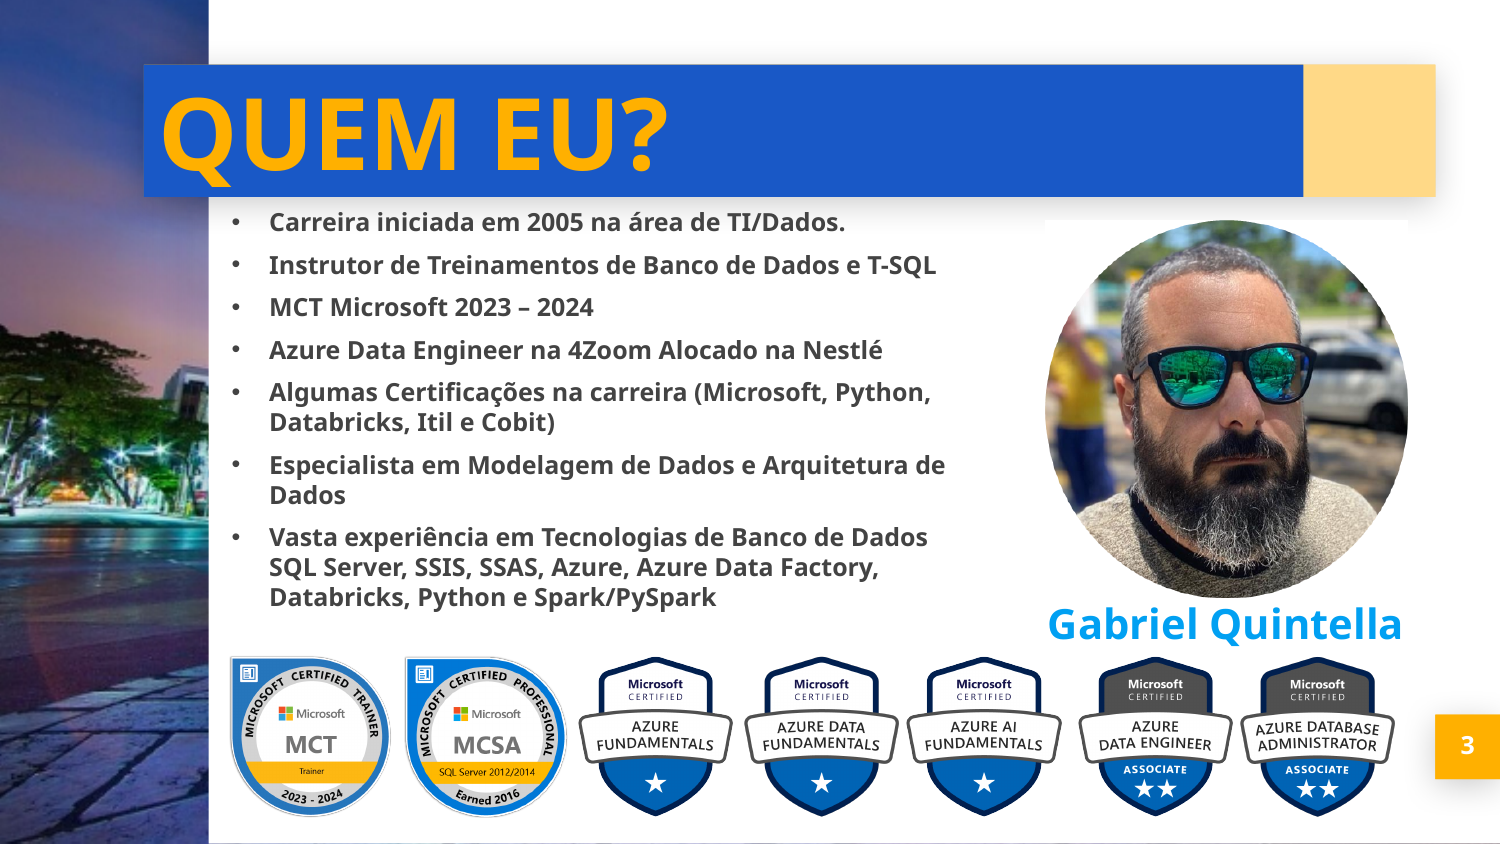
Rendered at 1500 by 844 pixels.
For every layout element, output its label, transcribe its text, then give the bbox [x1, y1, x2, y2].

picture [404, 655, 568, 819]
text_box Gabriel Quintella [1017, 590, 1436, 655]
picture [1044, 220, 1408, 598]
picture [740, 655, 1066, 819]
title QUEM EU? [143, 64, 1304, 197]
list Carreira iniciada em 2005 na área de TI/Dados. Instrutor de Treinamentos de Banco de Dados e T-SQL MCT Microsoft 2023 – 2024 Azure Data Engineer na 4Zoom Alocado na Nestlé Algumas Certificações na carreira (Microsoft, Python, Databricks, Itil e Cobit) Especialista em Modelagem de Dados e Arquitetura de Dados Vasta experiência em Tecnologias de Banco de Dados SQL Server, SSIS, SSAS, Azure, Azure Data Factory, Databricks, Python e Spark/PySpark [216, 191, 973, 656]
picture [573, 655, 737, 819]
picture [1073, 655, 1399, 819]
picture [229, 655, 392, 819]
picture [0, 0, 208, 844]
slide_number 3 [1435, 714, 1500, 780]
